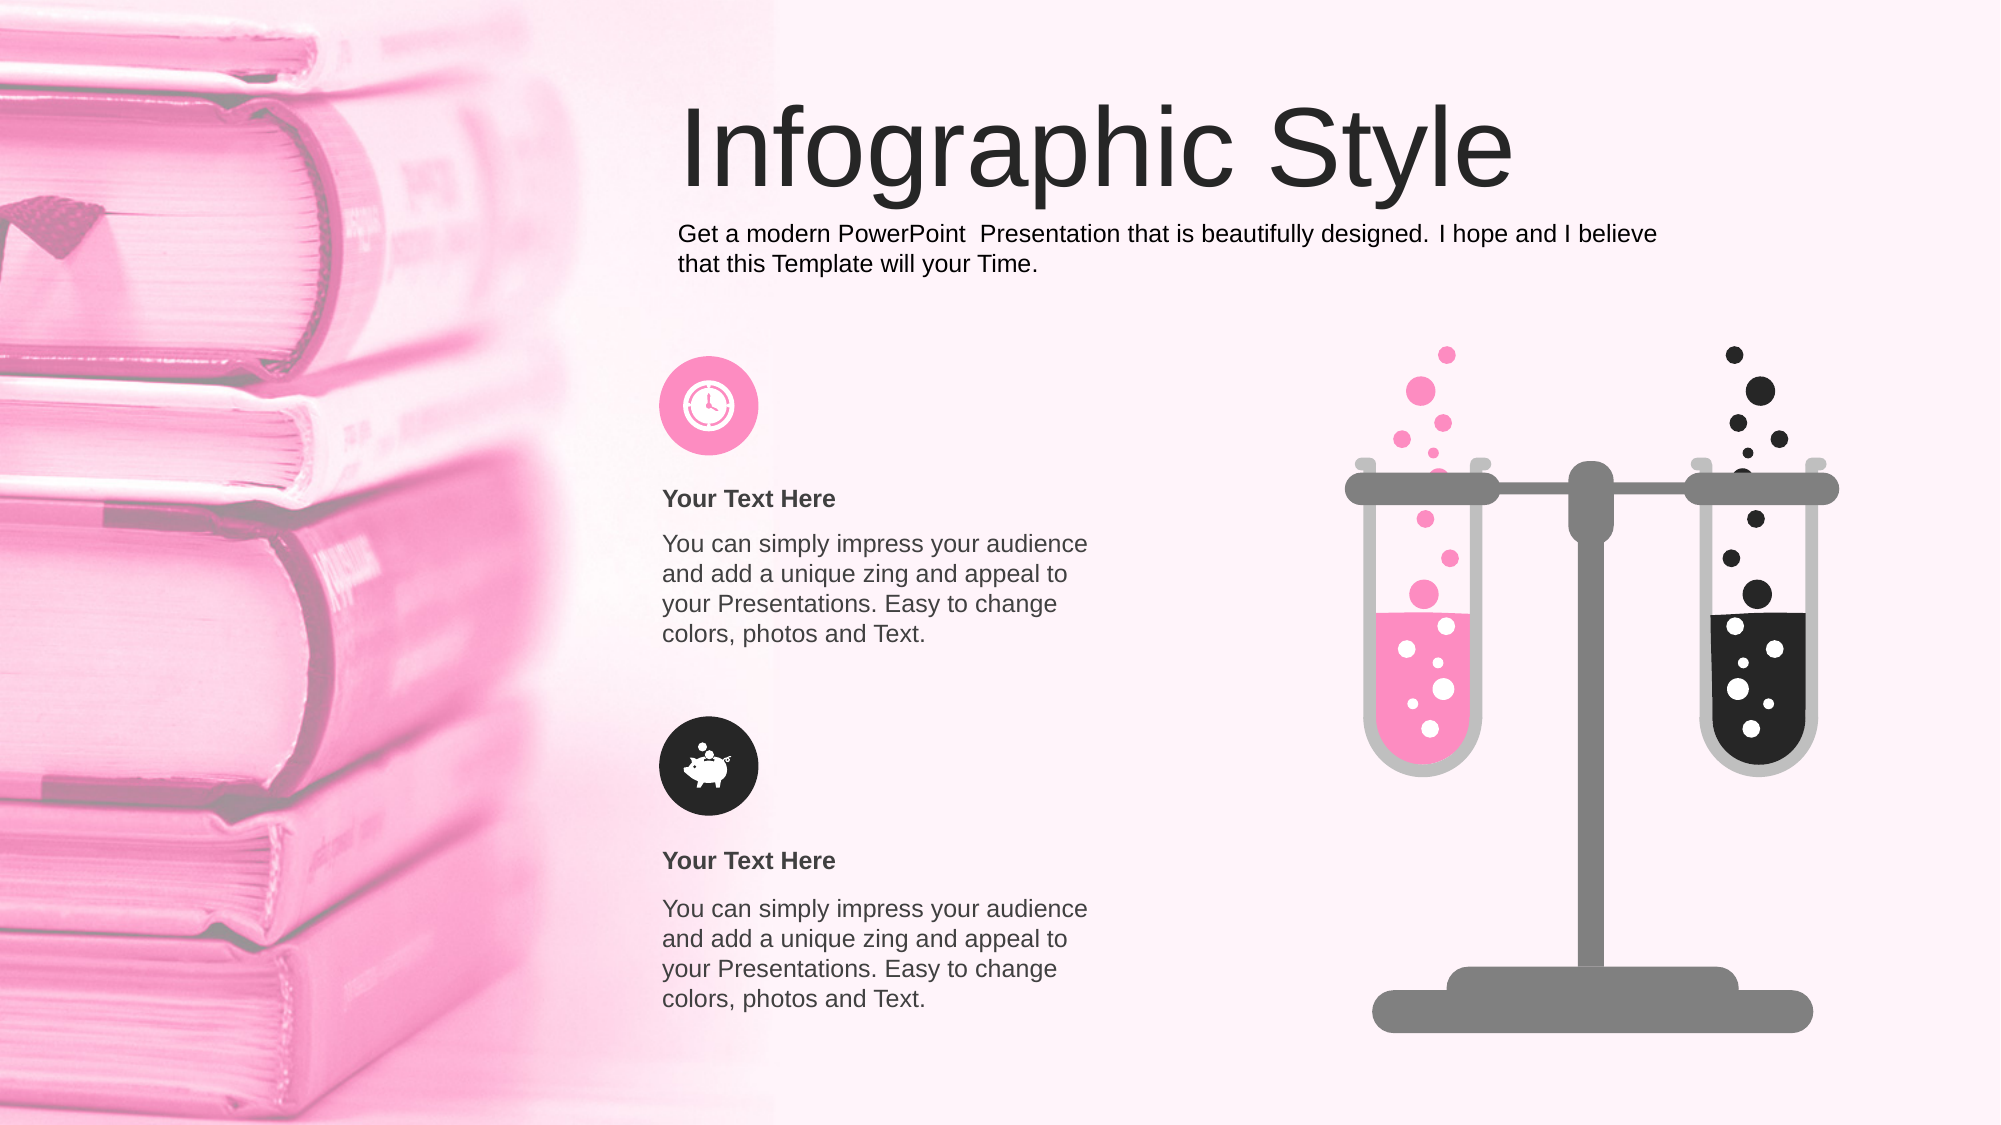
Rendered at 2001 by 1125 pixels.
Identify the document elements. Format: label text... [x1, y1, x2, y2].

text_box Infographic Style [664, 66, 1680, 217]
text_box [658, 355, 760, 457]
text_box [682, 741, 733, 789]
text_box [658, 715, 760, 817]
text_box Get a modern PowerPoint Presentation that is beautifully designed. I hope and I believe that this Template will your Time. [663, 209, 1675, 285]
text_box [647, 474, 1120, 657]
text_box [647, 837, 1120, 1022]
text_box [682, 379, 736, 433]
picture [0, 0, 2001, 1125]
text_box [1344, 346, 1840, 1034]
